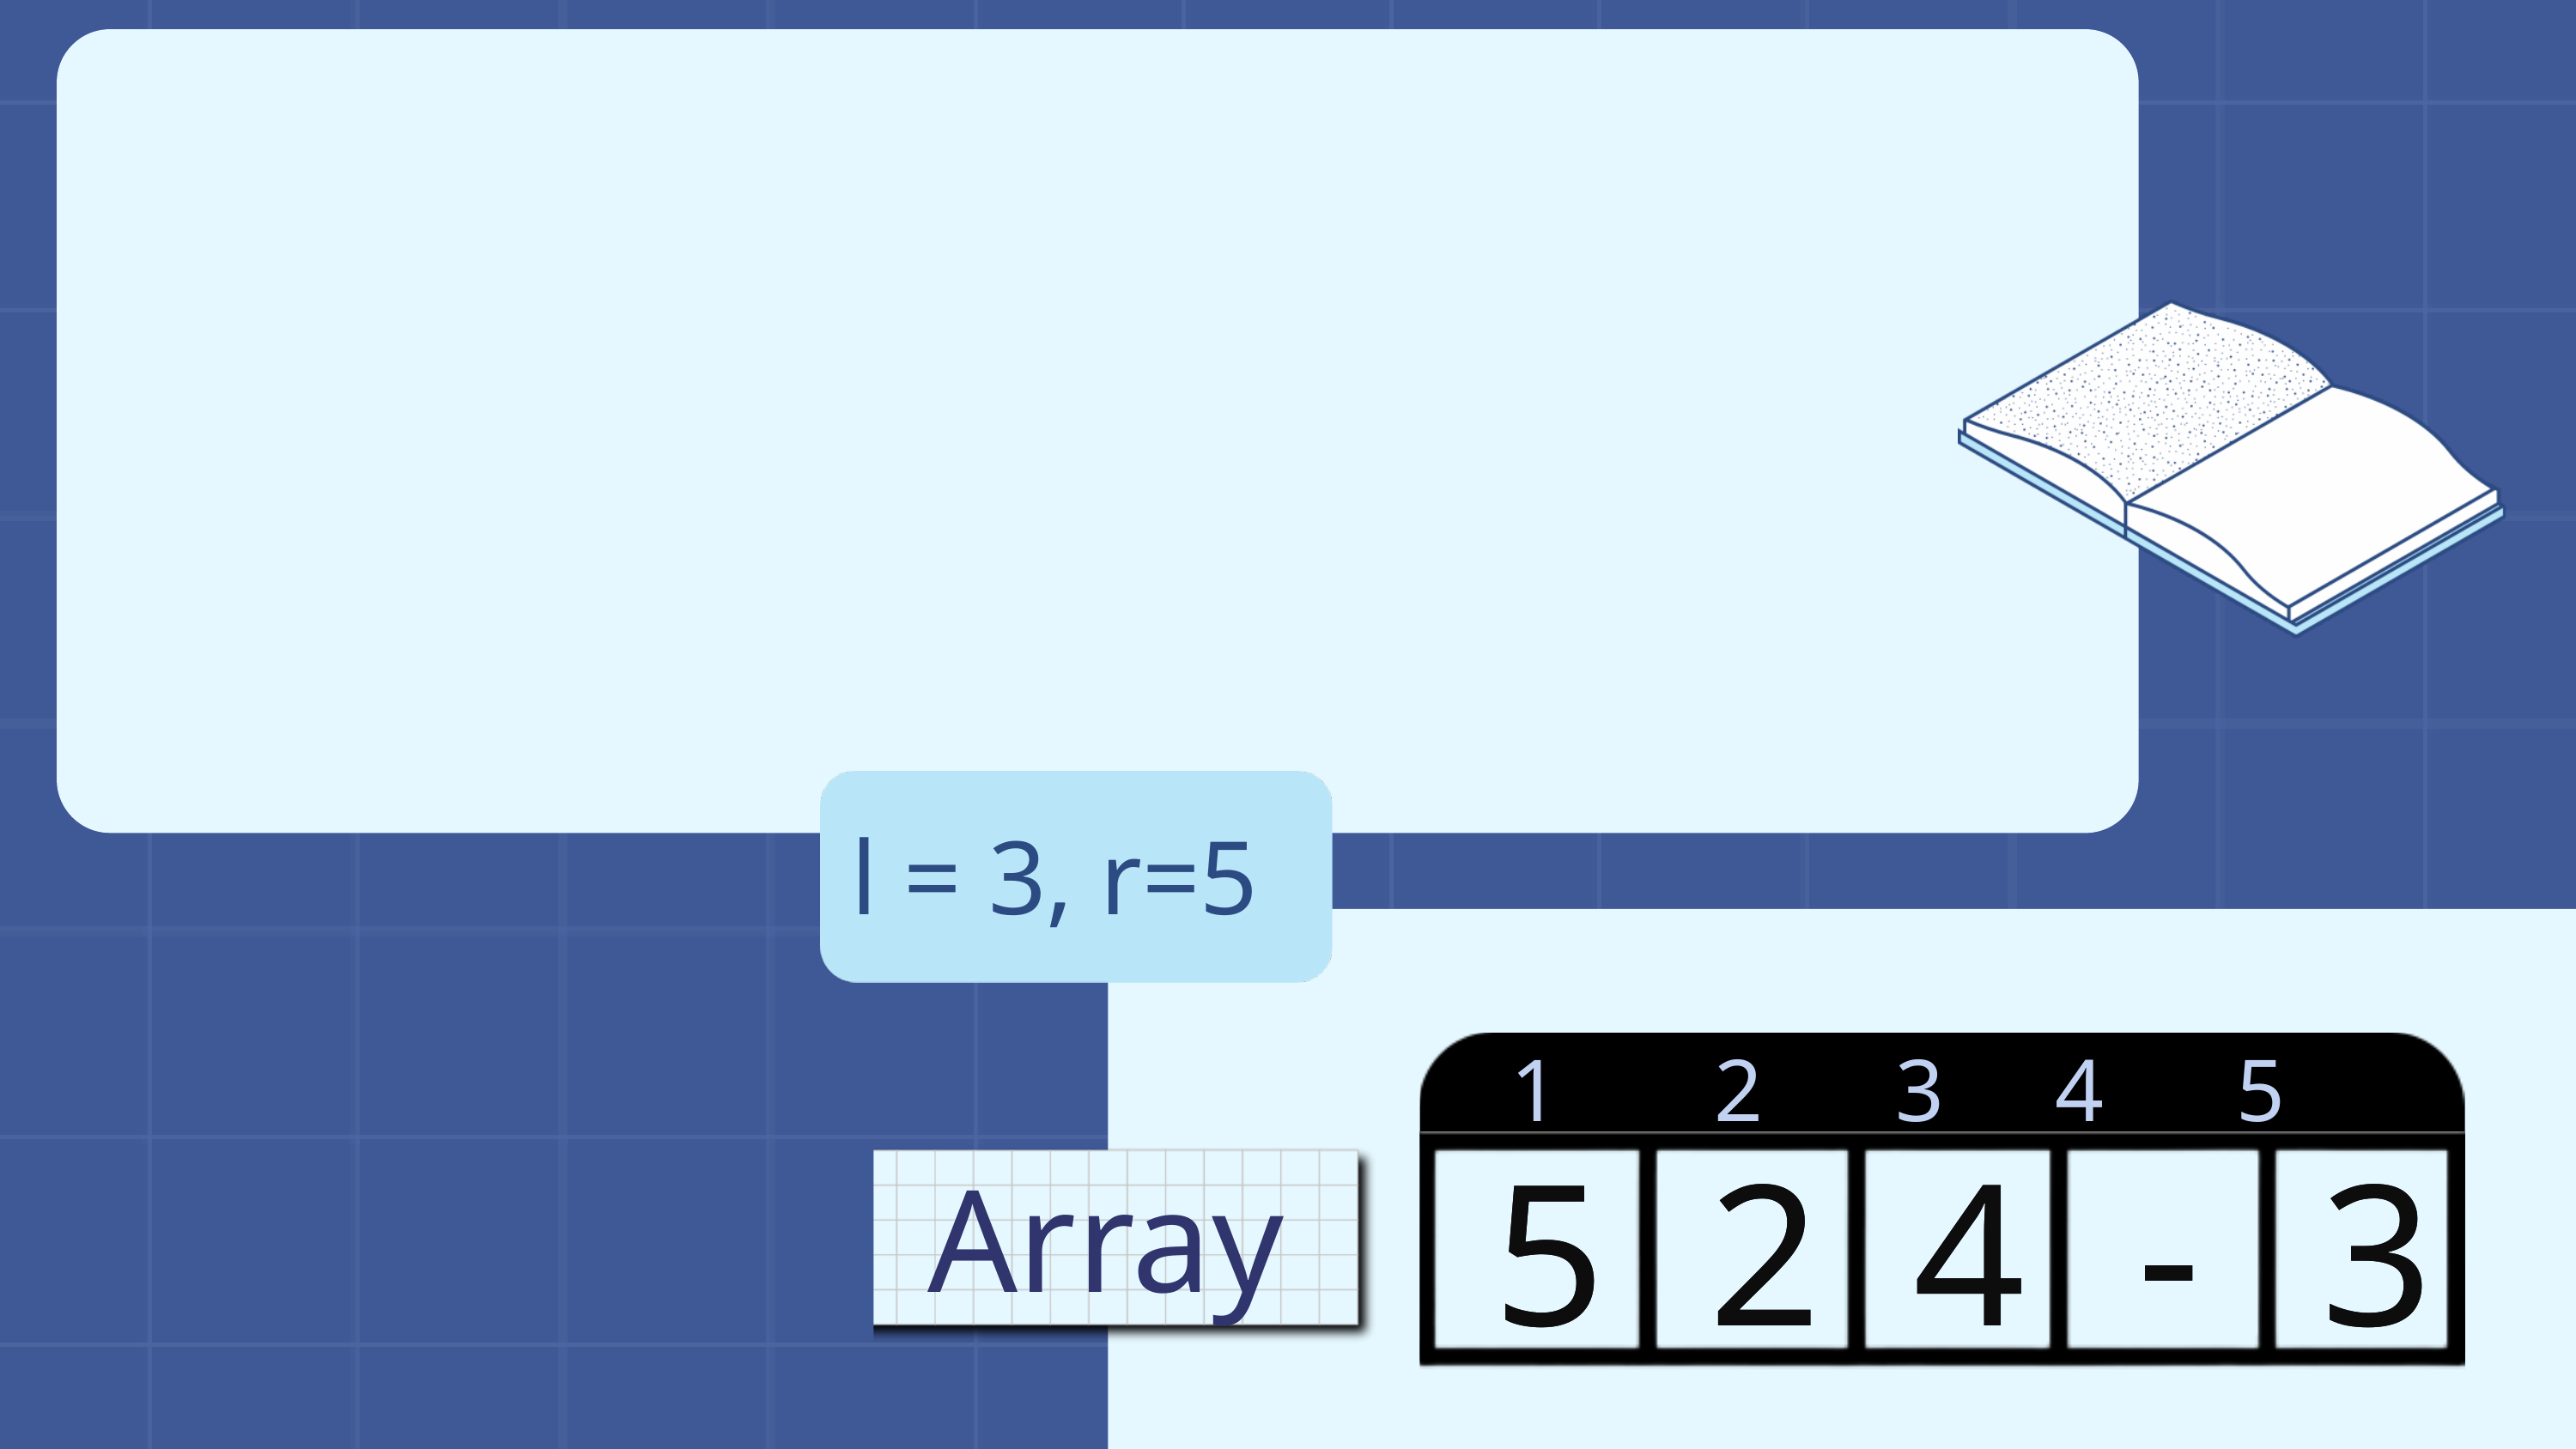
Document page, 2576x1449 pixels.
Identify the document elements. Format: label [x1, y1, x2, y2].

text_box [0, 0, 2576, 1449]
text_box [56, 28, 2139, 834]
text_box [1108, 908, 2576, 1449]
